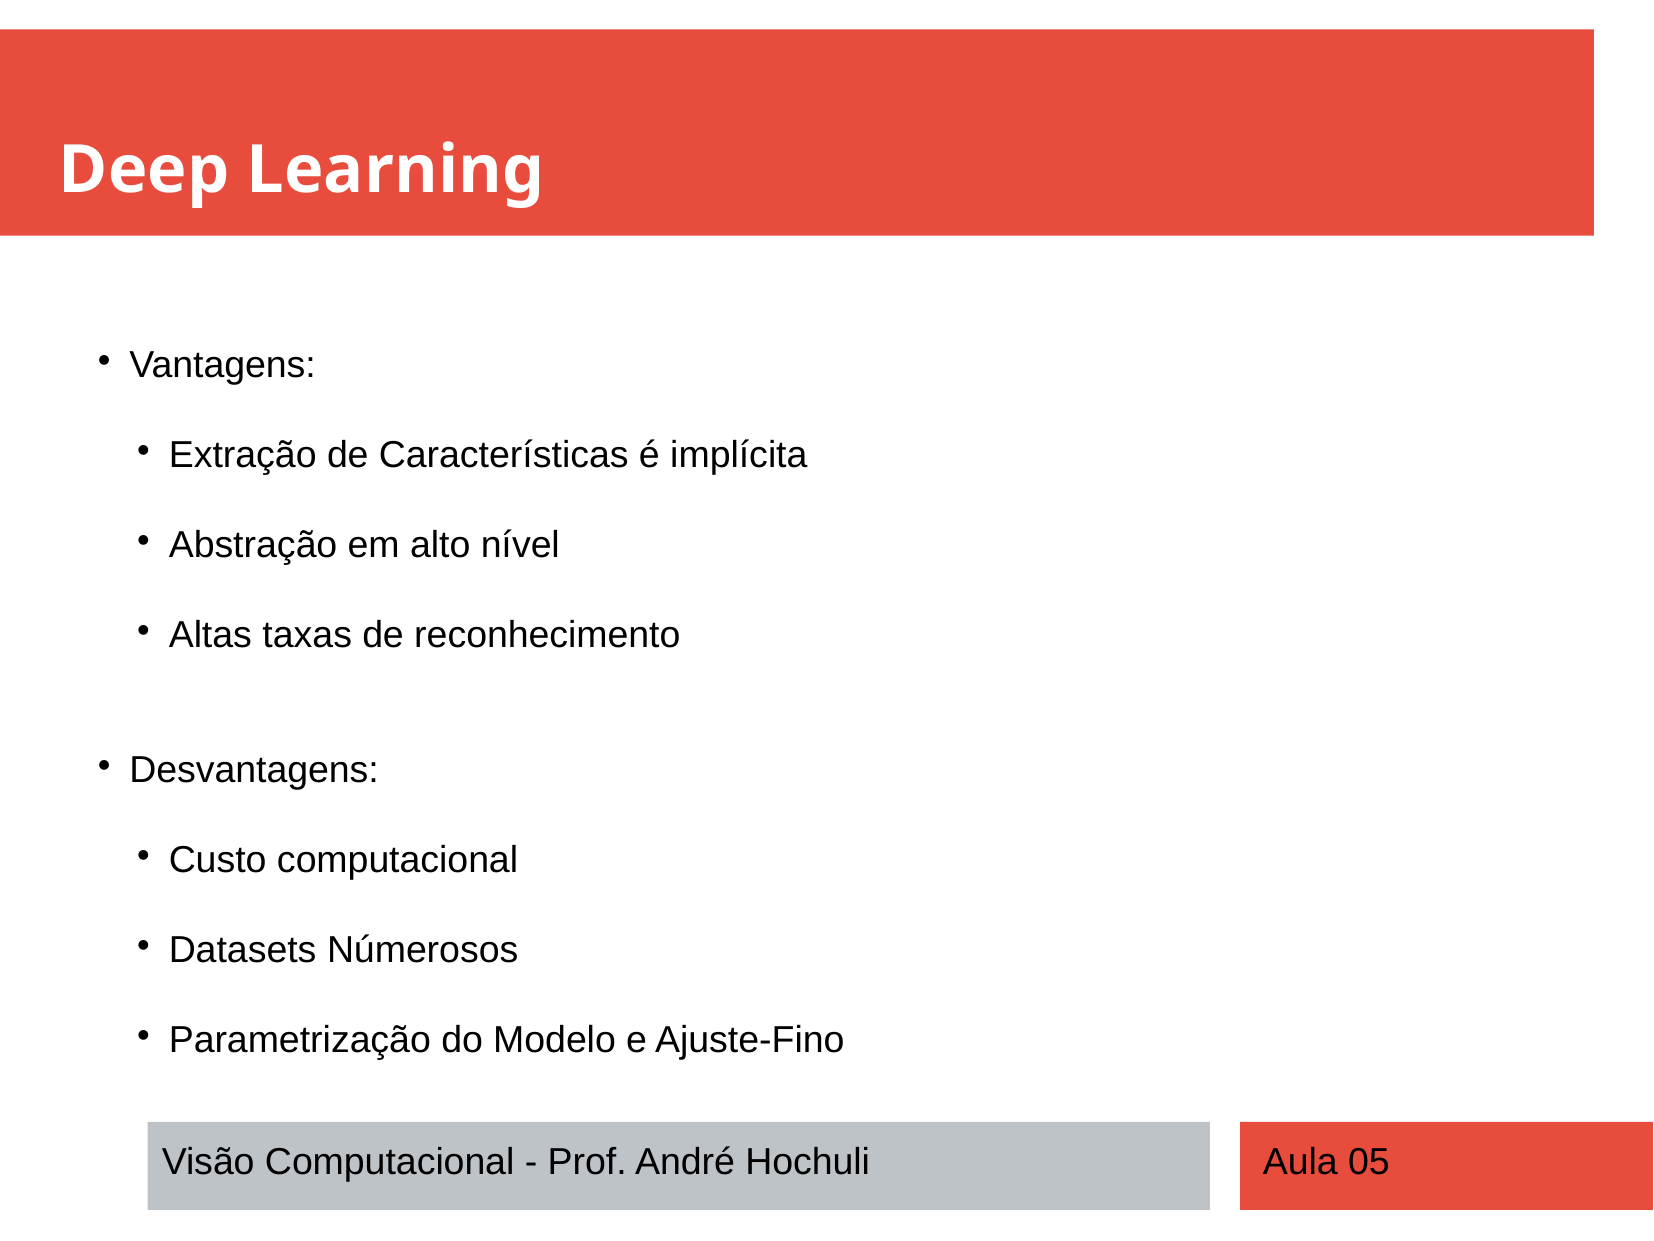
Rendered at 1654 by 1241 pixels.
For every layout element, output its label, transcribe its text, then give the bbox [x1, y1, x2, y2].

text_box Visão Computacional - Prof. André Hochuli [147, 1129, 1205, 1189]
text_box Vantagens: Extração de Características é implícita Abstração em alto nível Altas taxas de reconhecimento Desvantagens: Custo computacional Datasets Númerosos Parametrização do Modelo e Ajuste-Fino https://www.youtube.com/watch?v=mUfJOQKdtAk [83, 285, 1324, 973]
text_box Deep Learning [58, 58, 1594, 206]
text_box Aula 05 [1248, 1129, 1623, 1189]
